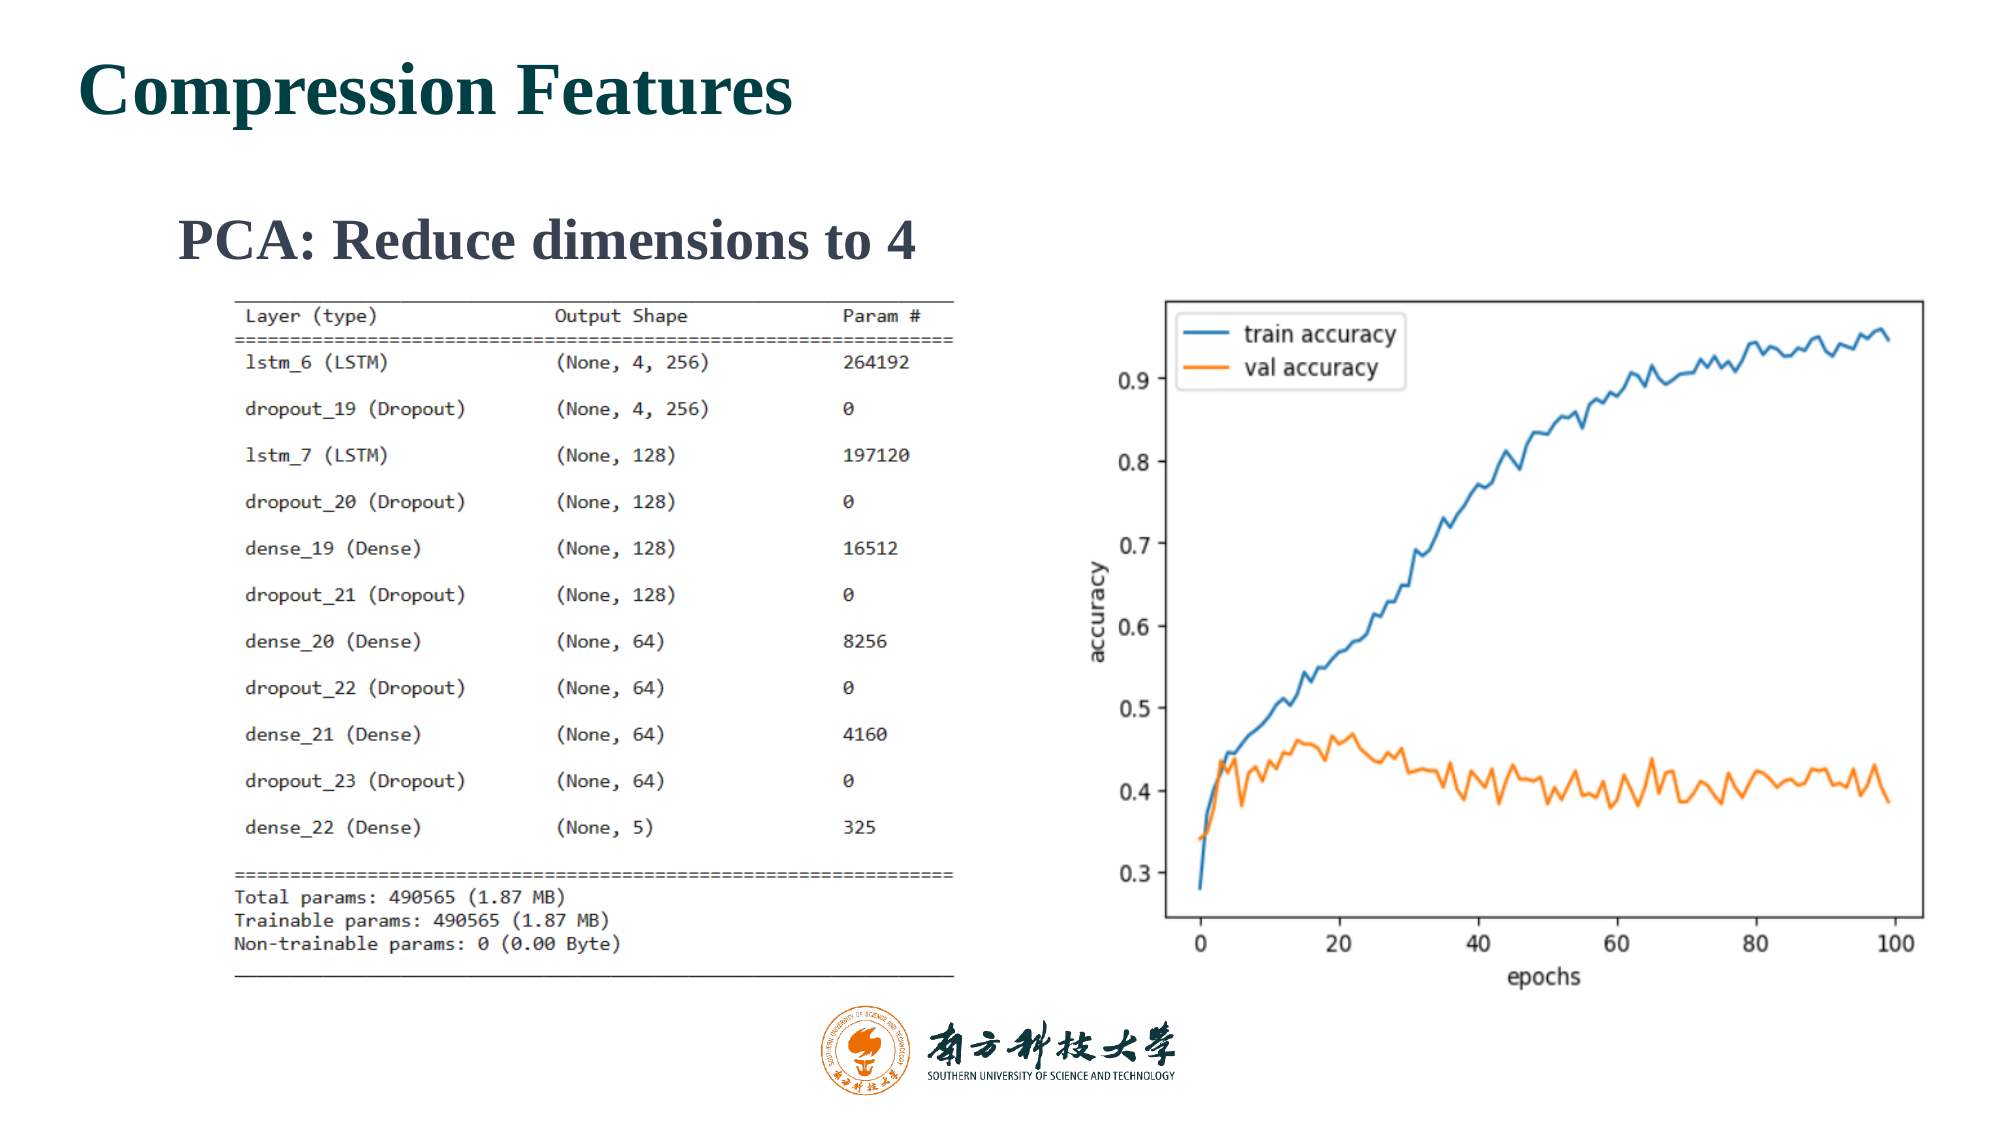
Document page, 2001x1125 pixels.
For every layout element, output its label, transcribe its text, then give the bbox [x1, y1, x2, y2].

text_box Compression Features [59, 14, 813, 138]
text_box PCA: Reduce dimensions to 4 [164, 179, 933, 279]
picture [222, 286, 1000, 985]
picture [812, 286, 1967, 1098]
